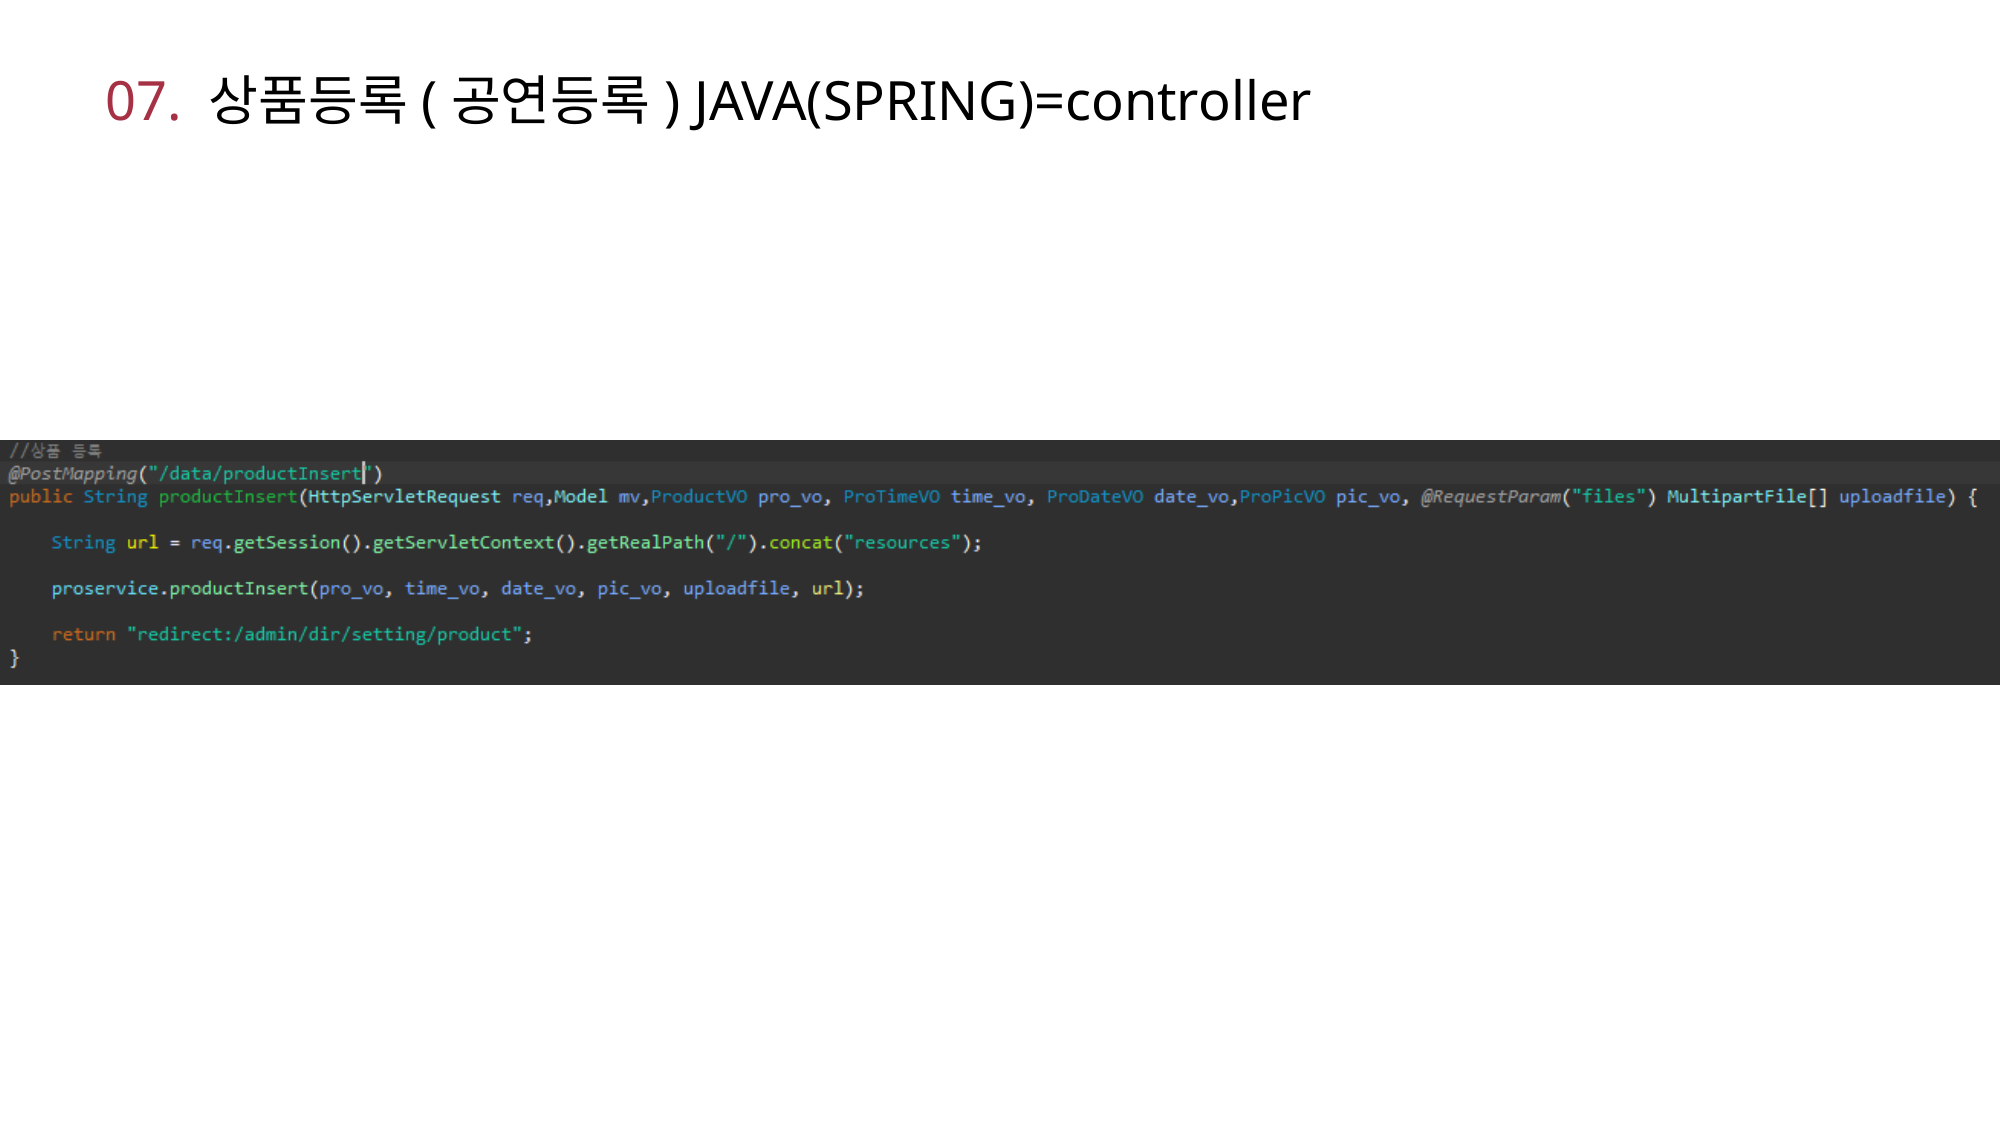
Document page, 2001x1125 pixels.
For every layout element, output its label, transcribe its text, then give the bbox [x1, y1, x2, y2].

picture [0, 439, 2000, 686]
text_box 07. 상품등록(공연등록) JAVA(SPRING)=controller [90, 58, 1449, 139]
